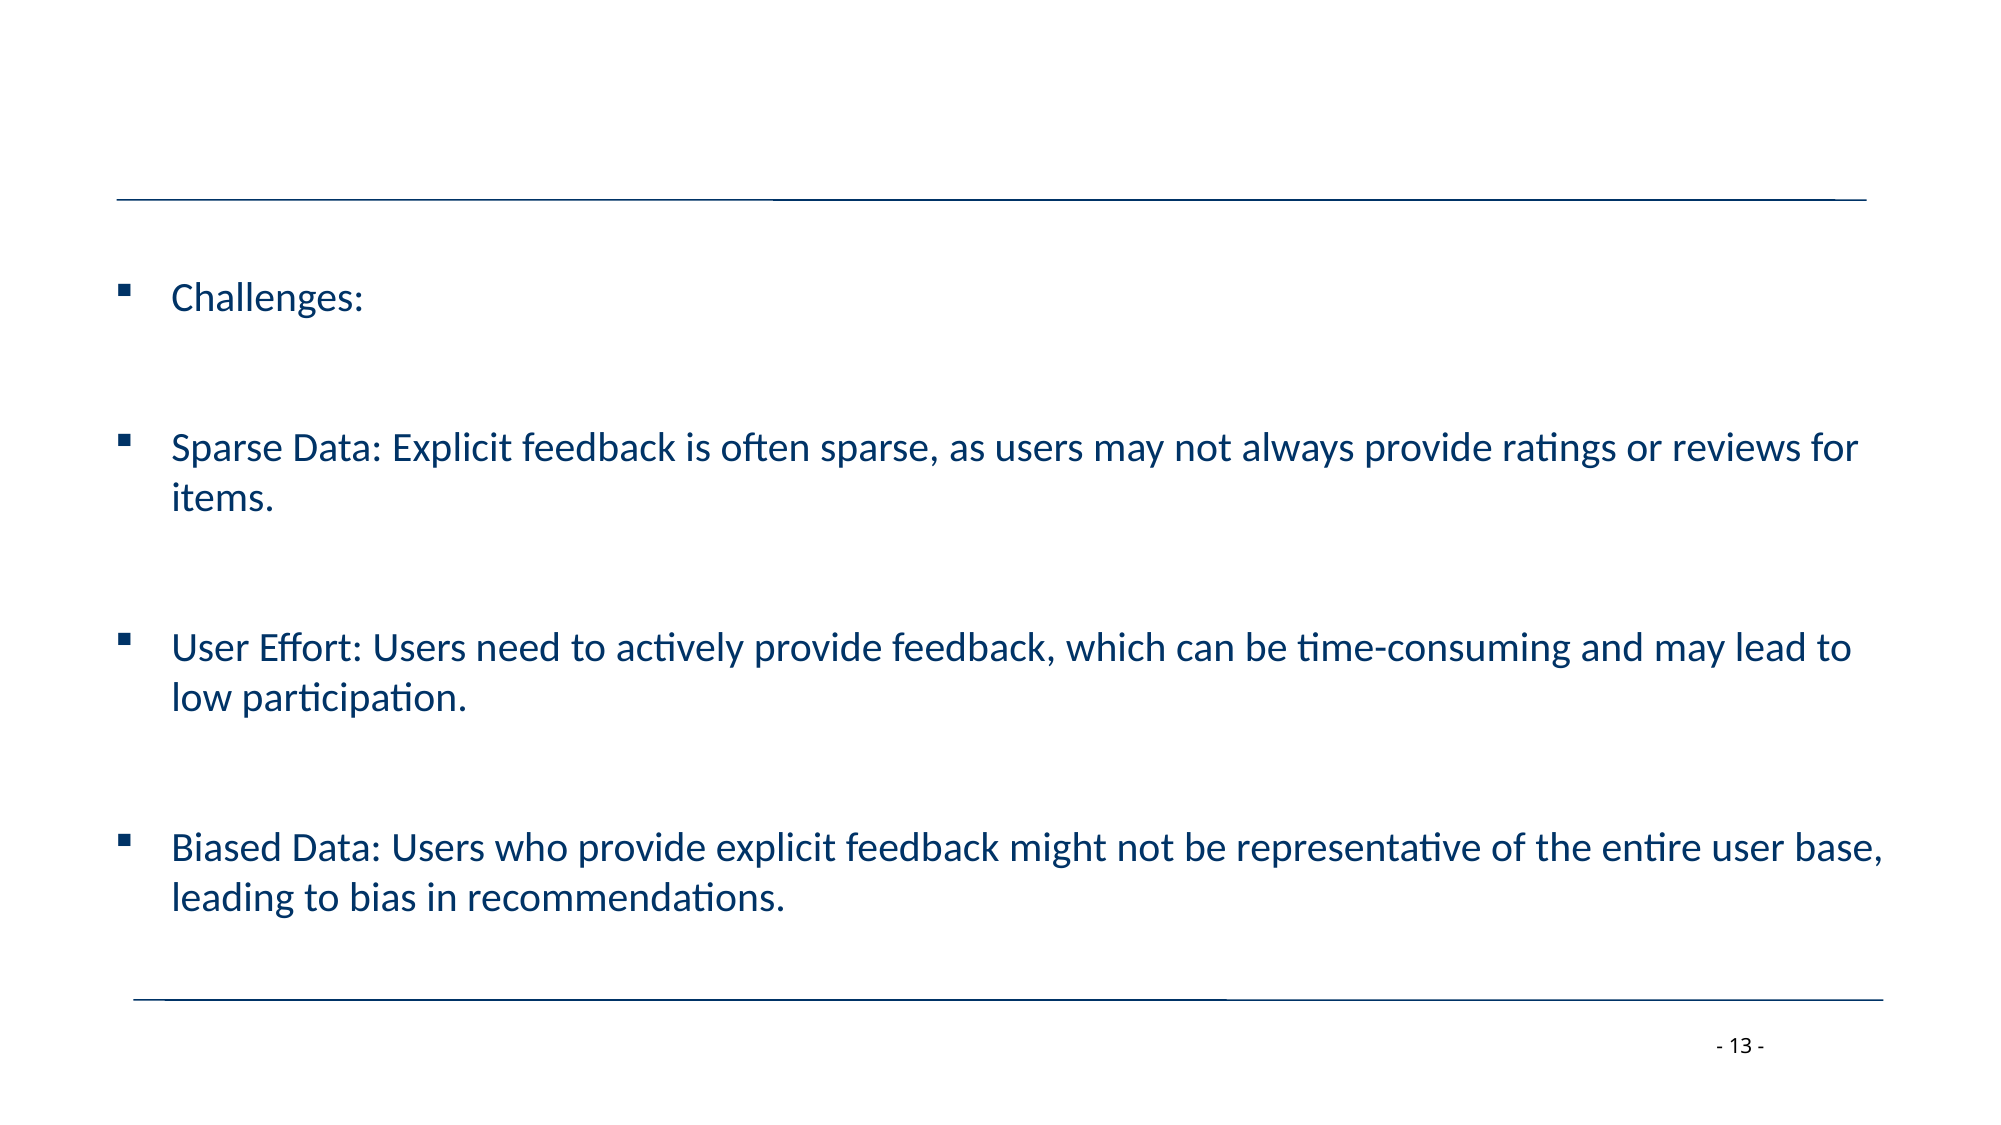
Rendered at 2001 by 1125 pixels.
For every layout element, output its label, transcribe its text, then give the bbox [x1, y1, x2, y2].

list Challenges: Sparse Data: Explicit feedback is often sparse, as users may not always provide ratings or reviews for items. User Effort: Users need to actively provide feedback, which can be time-consuming and may lead to low participation. Biased Data: Users who provide explicit feedback might not be representative of the entire user base, leading to bias in recommendations. [99, 262, 1901, 1006]
